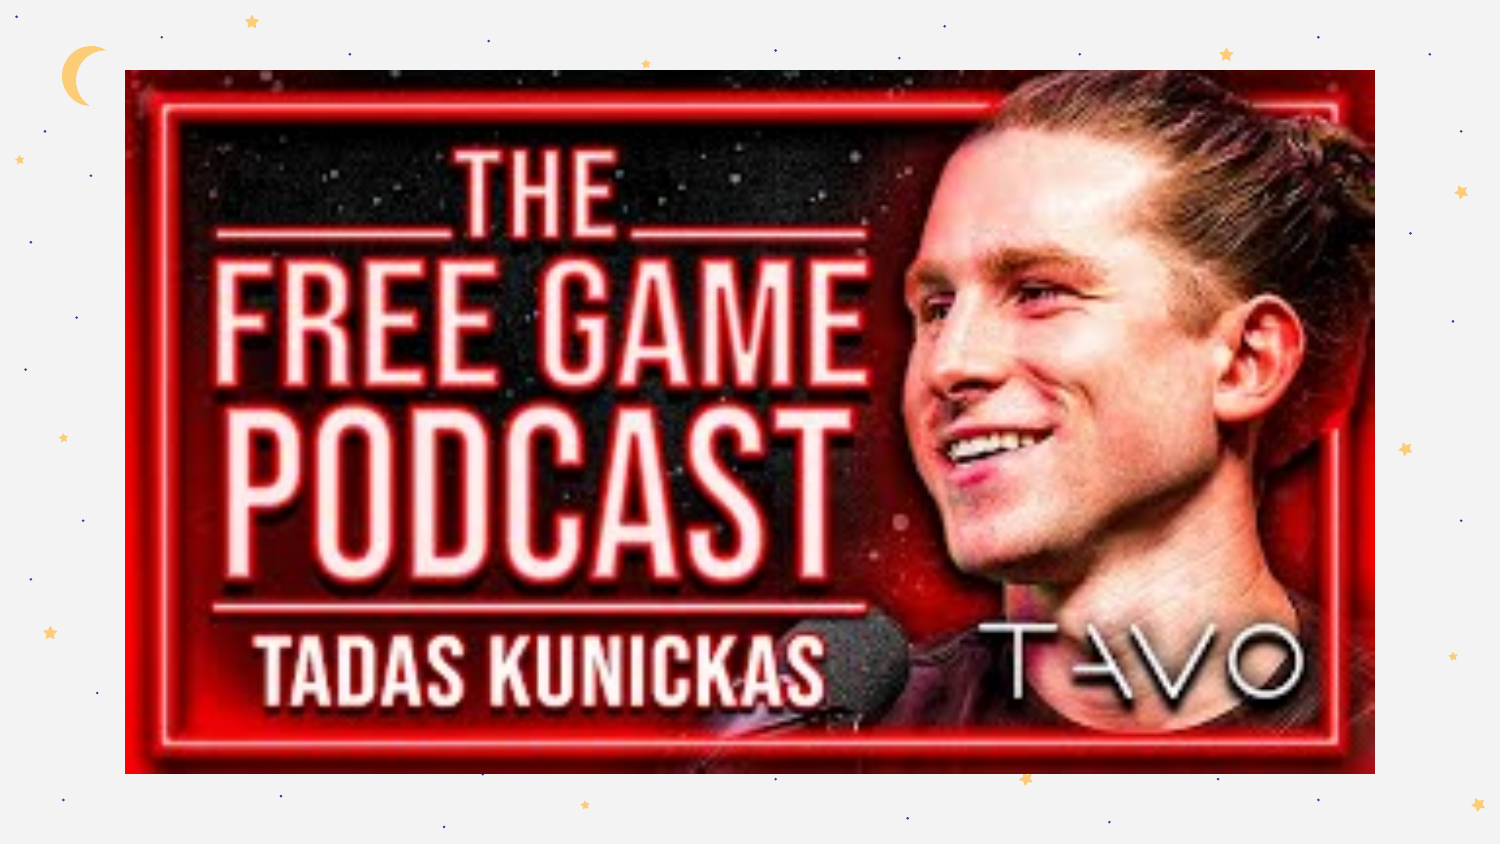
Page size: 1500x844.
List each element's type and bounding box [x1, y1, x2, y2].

picture [124, 70, 1376, 774]
